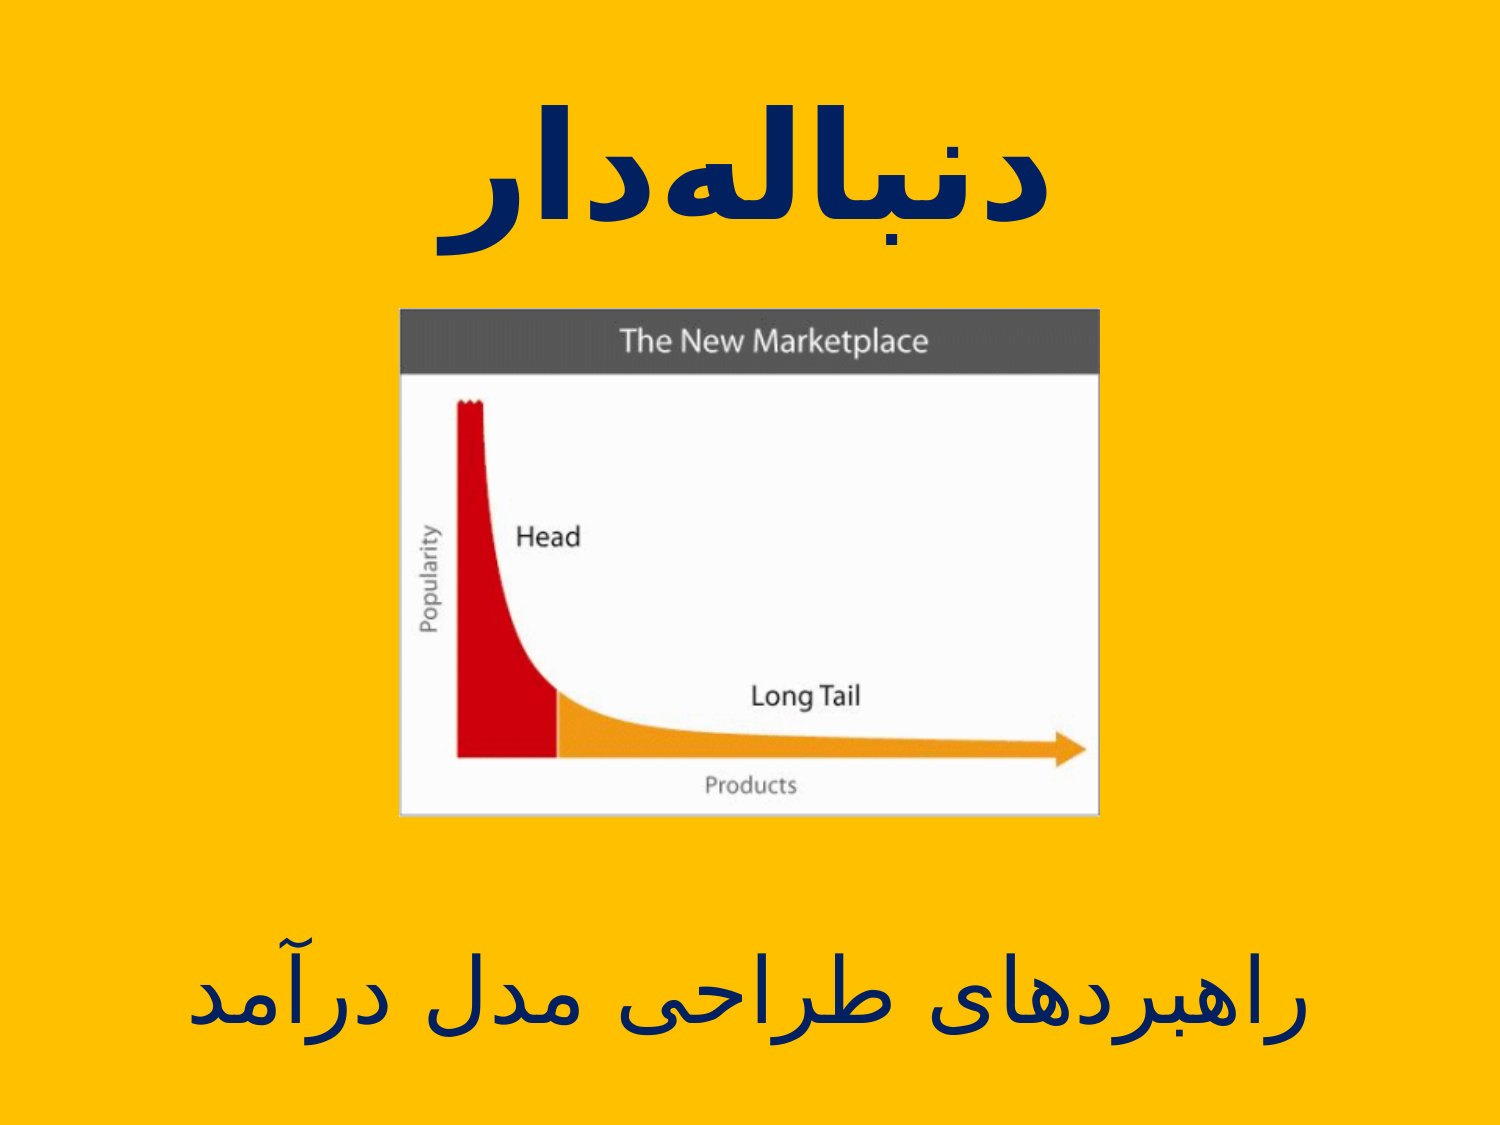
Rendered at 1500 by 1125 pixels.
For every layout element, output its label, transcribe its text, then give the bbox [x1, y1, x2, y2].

picture [399, 308, 1101, 817]
text_box راهبردهای طراحی مدل درآمد [0, 924, 1500, 1050]
text_box دنباله‌دار [0, 62, 1500, 258]
